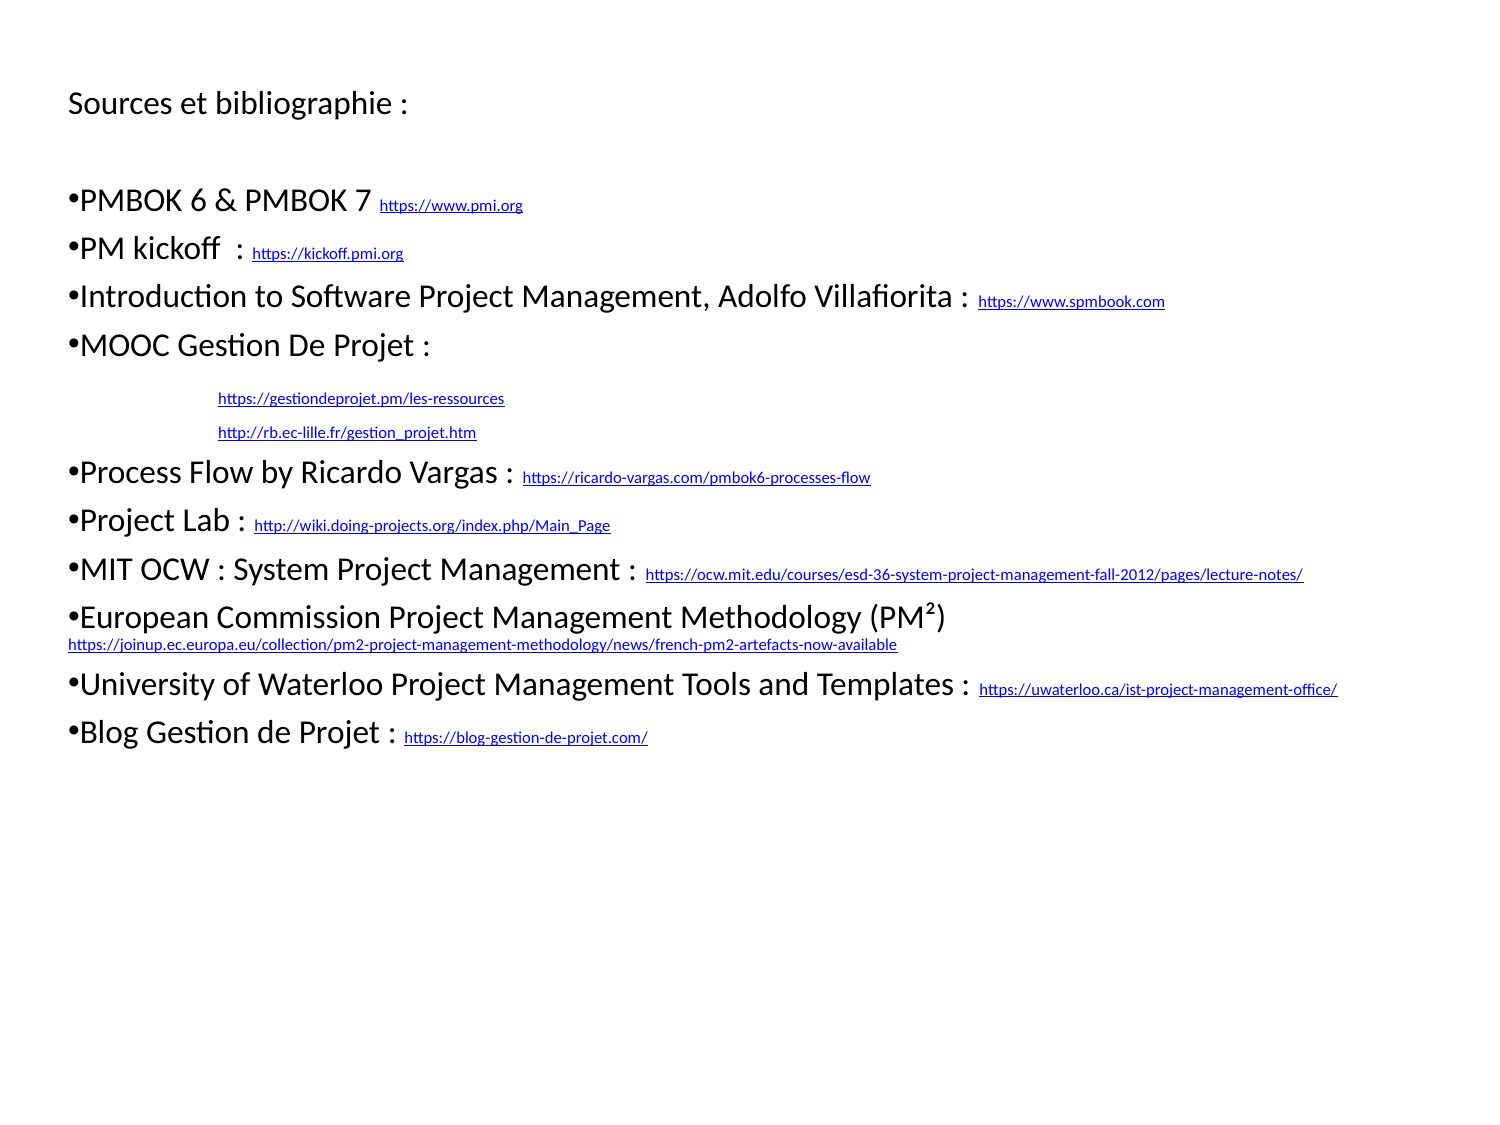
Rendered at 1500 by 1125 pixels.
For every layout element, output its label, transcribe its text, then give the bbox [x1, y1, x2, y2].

text_box Sources et bibliographie : PMBOK 6 & PMBOK 7 https://www.pmi.org PM kickoff : https://kickoff.pmi.org Introduction to Software Project Management, Adolfo Villafiorita : https://www.spmbook.com MOOC Gestion De Projet : https://gestiondeprojet.pm/les-ressources http://rb.ec-lille.fr/gestion_projet.htm Process Flow by Ricardo Vargas : https://ricardo-vargas.com/pmbok6-processes-flow Project Lab : http://wiki.doing-projects.org/index.php/Main_Page MIT OCW : System Project Management : https://ocw.mit.edu/courses/esd-36-system-project-management-fall-2012/pages/lecture-notes/ European Commission Project Management Methodology (PM²) https://joinup.ec.europa.eu/collection/pm2-project-management-methodology/news/french-pm2-artefacts-now-available University of Waterloo Project Management Tools and Templates : https://uwaterloo.ca/ist-project-management-office/ Blog Gestion de Projet : https://blog-gestion-de-projet.com/ [53, 78, 1483, 917]
